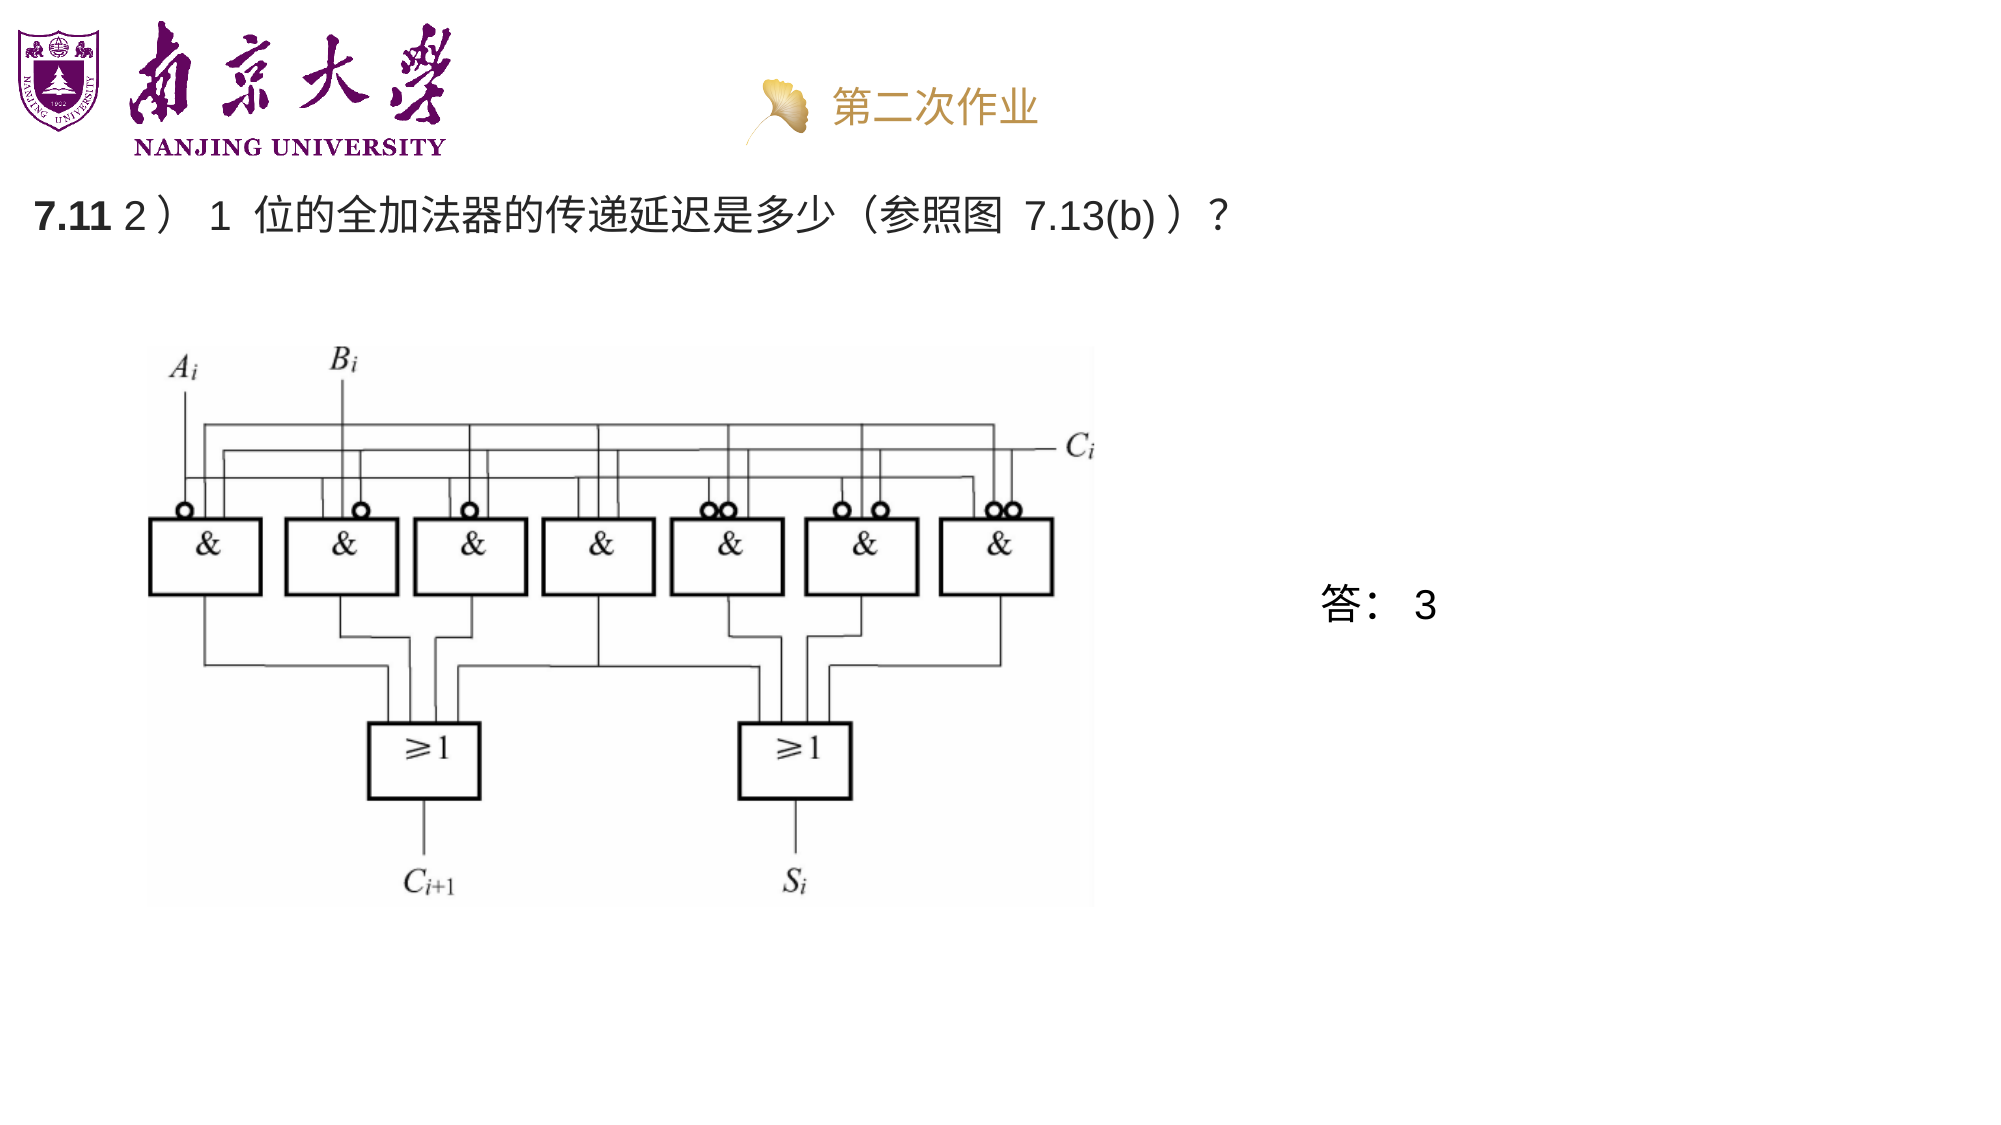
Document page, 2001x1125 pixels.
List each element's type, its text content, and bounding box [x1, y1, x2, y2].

text_box 答：3 [1305, 570, 1472, 662]
picture [57, 325, 1235, 907]
picture [731, 64, 830, 169]
picture [18, 21, 451, 160]
text_box 第二次作业 [816, 73, 1226, 139]
text_box 7.11 2）1 位的全加法器的传递延迟是多少（参照图 7.13(b)）？ [18, 169, 1931, 279]
